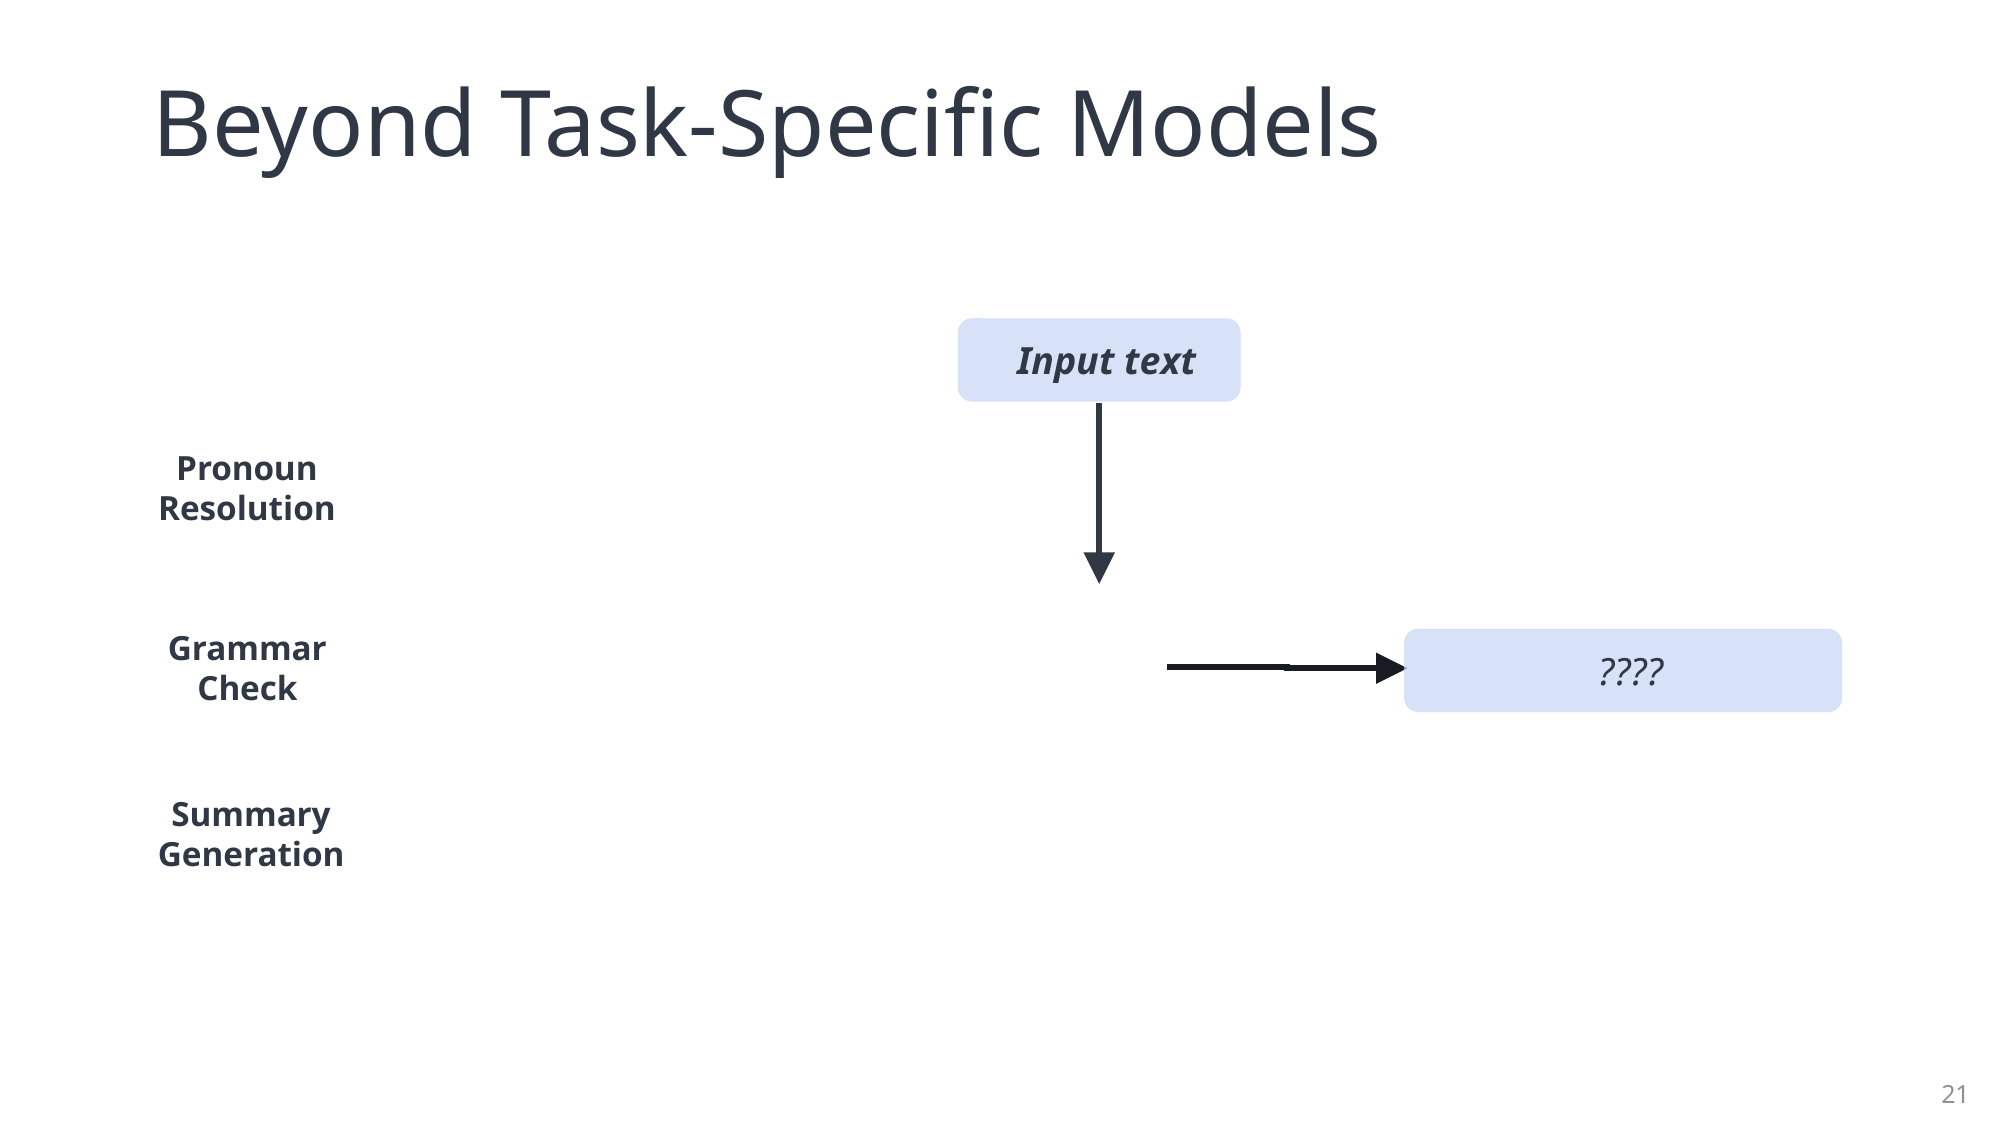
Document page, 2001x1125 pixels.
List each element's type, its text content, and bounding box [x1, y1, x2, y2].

text_box Grammar Check [122, 619, 373, 715]
title Beyond Task-Specific Models [137, 47, 1863, 206]
slide_number 21 [1912, 1065, 2000, 1125]
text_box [957, 318, 1241, 584]
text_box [1166, 628, 1843, 713]
text_box Pronoun Resolution [115, 439, 379, 535]
text_box Summary Generation [70, 786, 432, 881]
